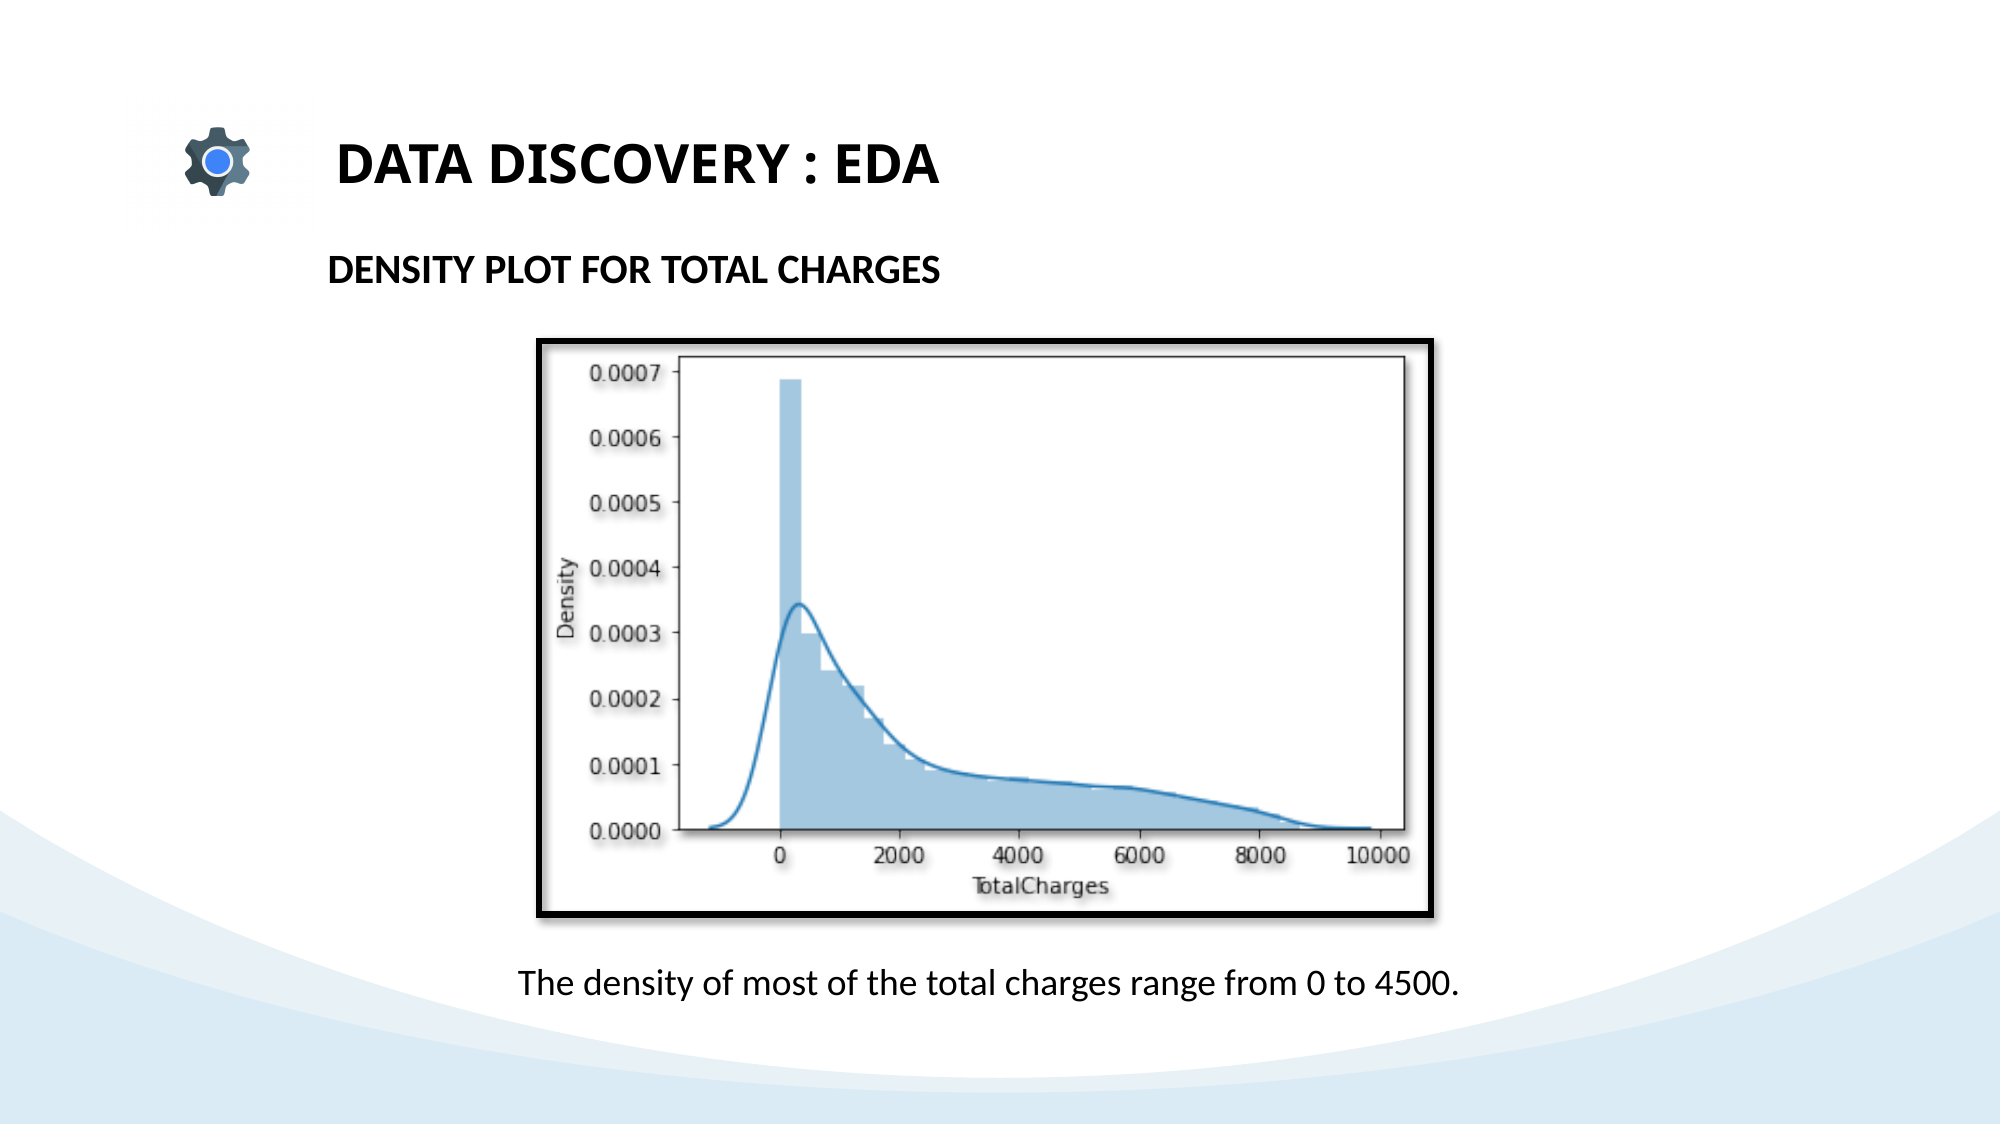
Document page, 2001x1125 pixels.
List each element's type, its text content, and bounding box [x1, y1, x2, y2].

picture [122, 90, 313, 234]
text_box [0, 810, 2000, 1124]
text_box DENSITY PLOT FOR TOTAL CHARGES [312, 230, 1694, 299]
picture [541, 343, 1428, 912]
text_box DATA DISCOVERY : EDA [313, 129, 1094, 204]
